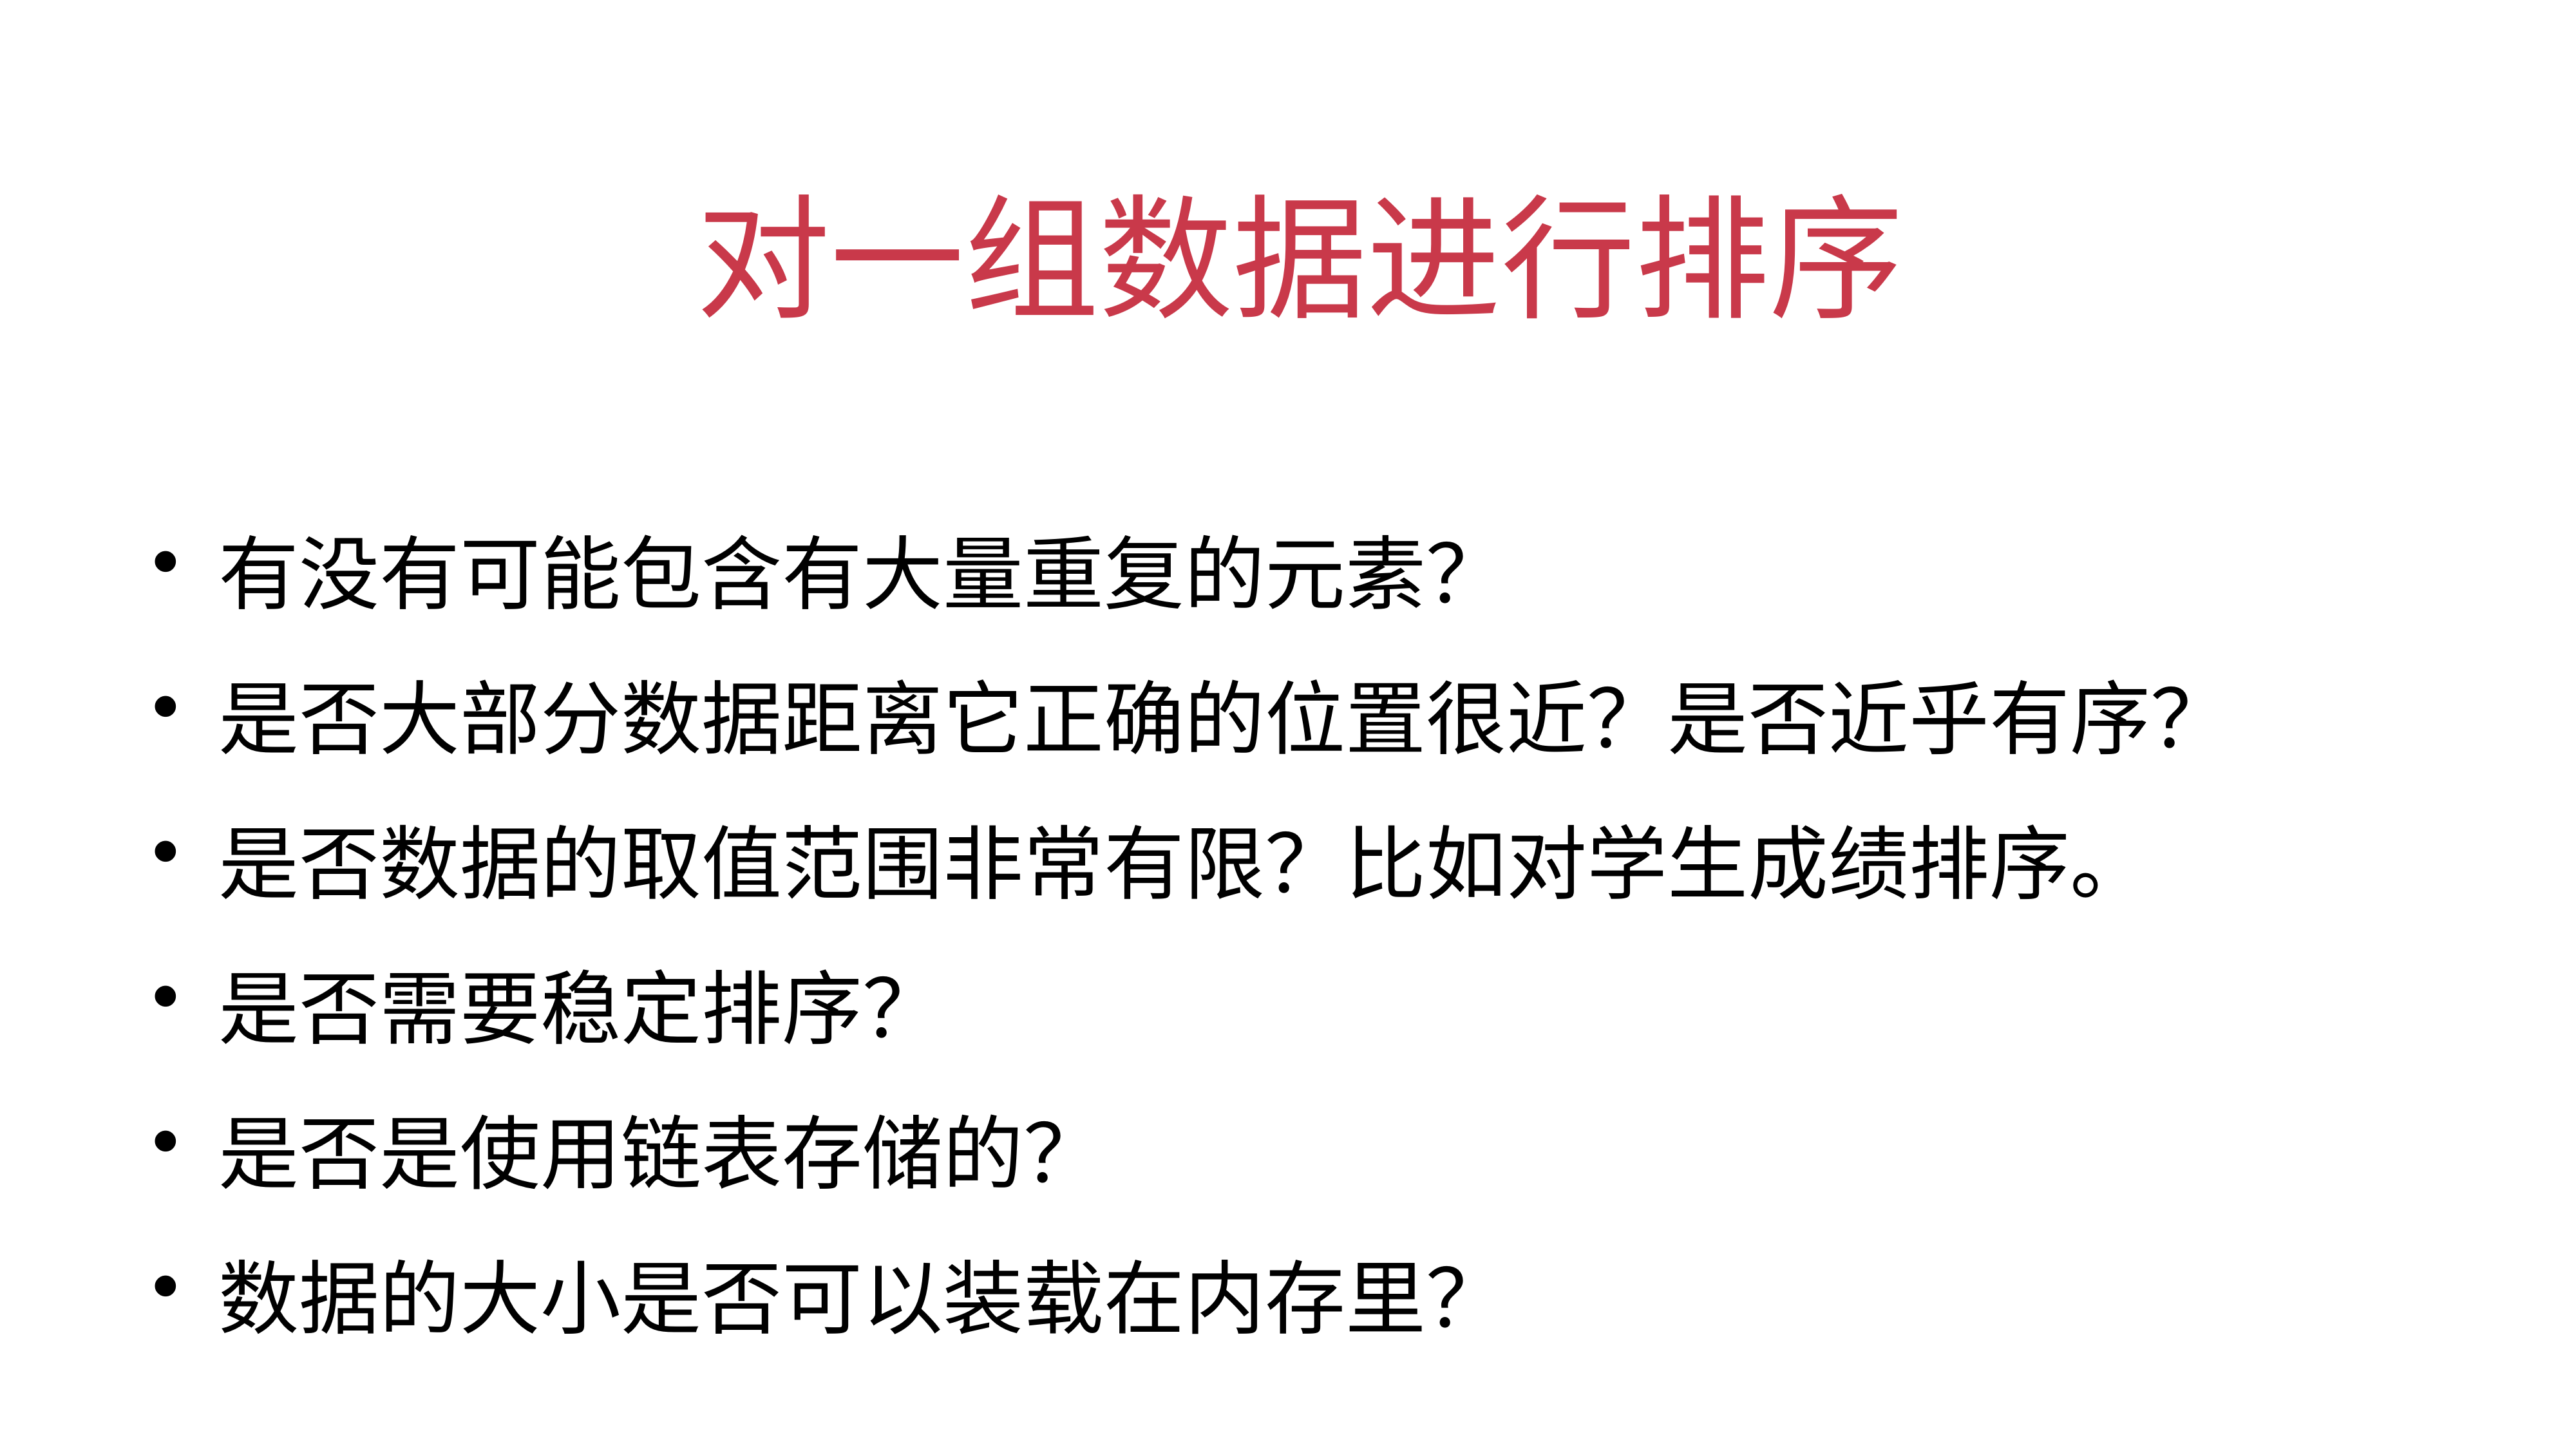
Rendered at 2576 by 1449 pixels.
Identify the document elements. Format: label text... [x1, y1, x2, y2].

title 对一组数据进行排序 [187, 124, 2389, 340]
text_box 有没有可能包含有大量重复的元素？ 是否大部分数据距离它正确的位置很近？是否近乎有序？ 是否数据的取值范围非常有限？比如对学生成绩排序。 是否需要稳定排序？ 是否是使用链表存储的？ 数据的大小是否可以装载在内存里？ [147, 469, 2531, 1349]
